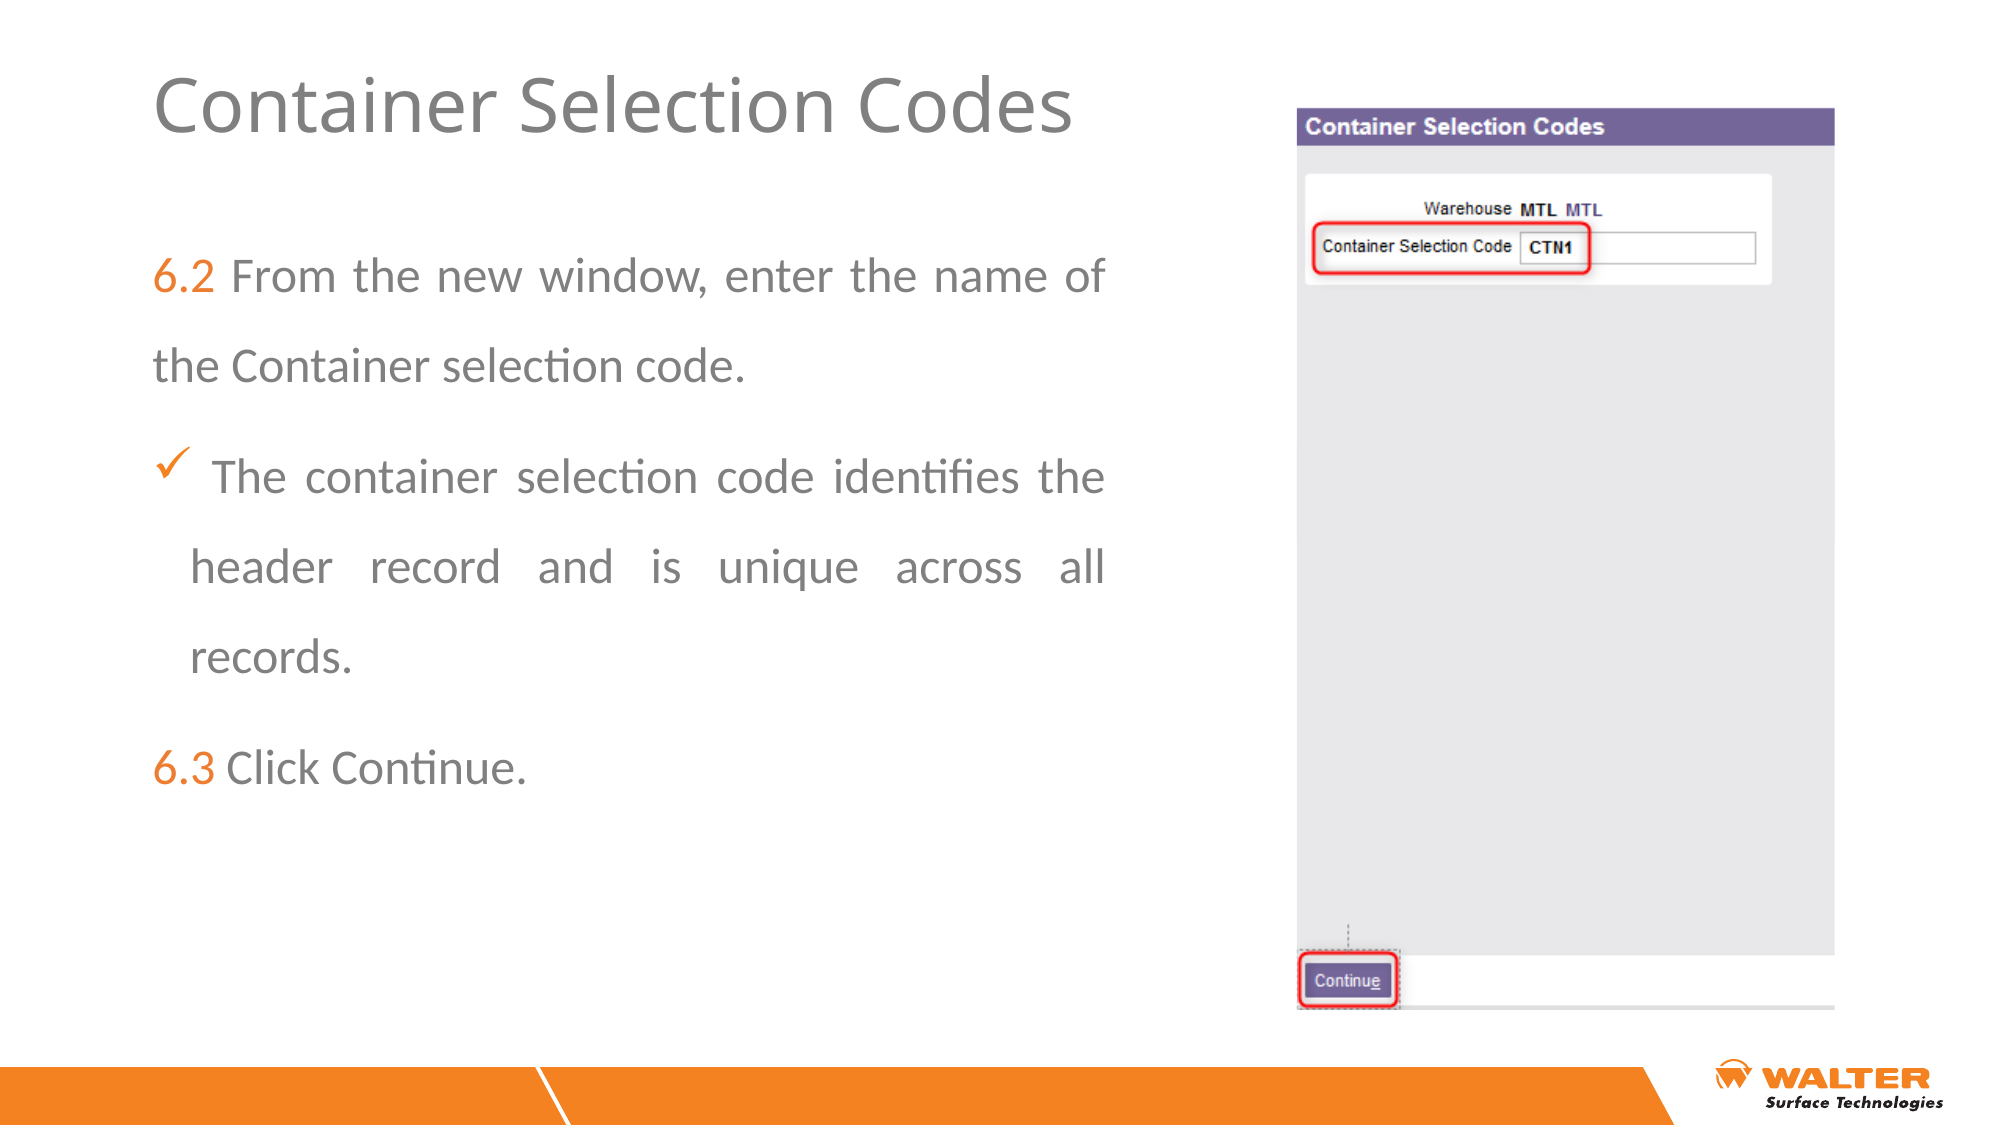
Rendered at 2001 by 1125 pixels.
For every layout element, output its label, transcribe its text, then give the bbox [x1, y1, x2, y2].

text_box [1296, 99, 1835, 1010]
title Container Selection Codes [137, 59, 1863, 278]
list 6.2 From the new window, enter the name of the Container selection code. The container selection code identifies the header record and is unique across all records. 6.3 Click Continue. [137, 205, 1121, 1014]
